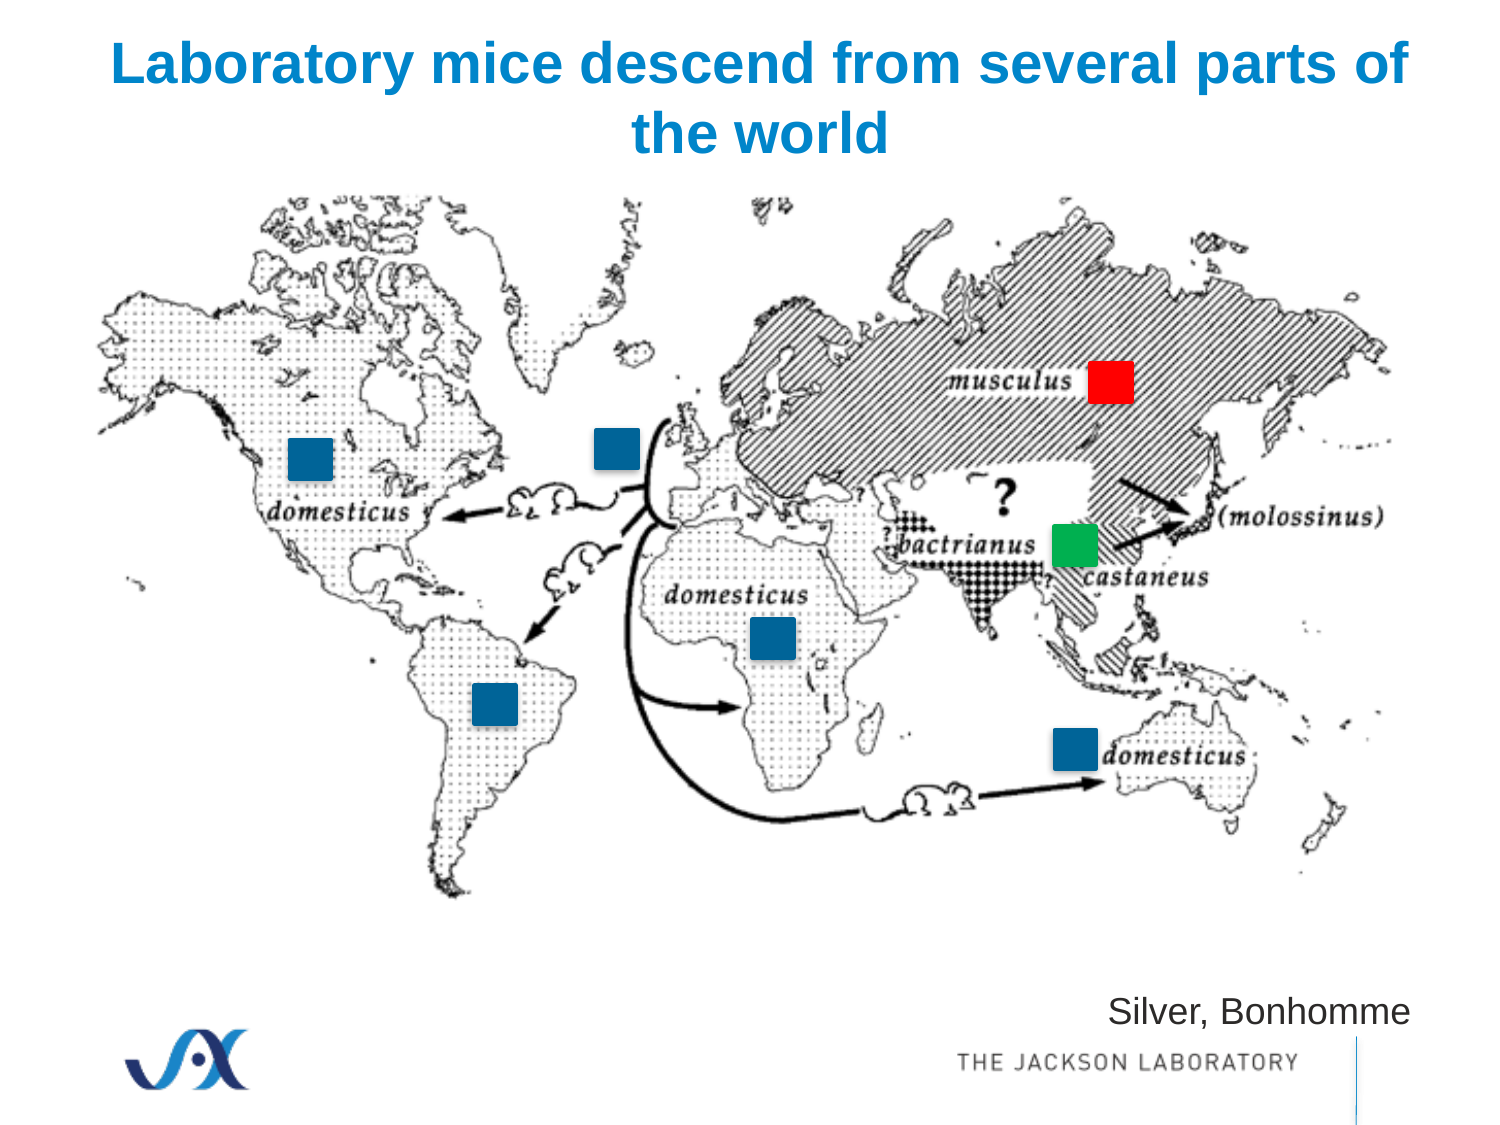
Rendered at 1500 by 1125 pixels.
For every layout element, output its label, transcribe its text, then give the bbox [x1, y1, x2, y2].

picture [110, 1011, 268, 1106]
text_box Silver, Bonhomme [1092, 979, 1475, 1039]
text_box Laboratory mice descend from several parts of the world [46, 18, 1475, 173]
picture [957, 1051, 1300, 1076]
picture [86, 189, 1406, 906]
